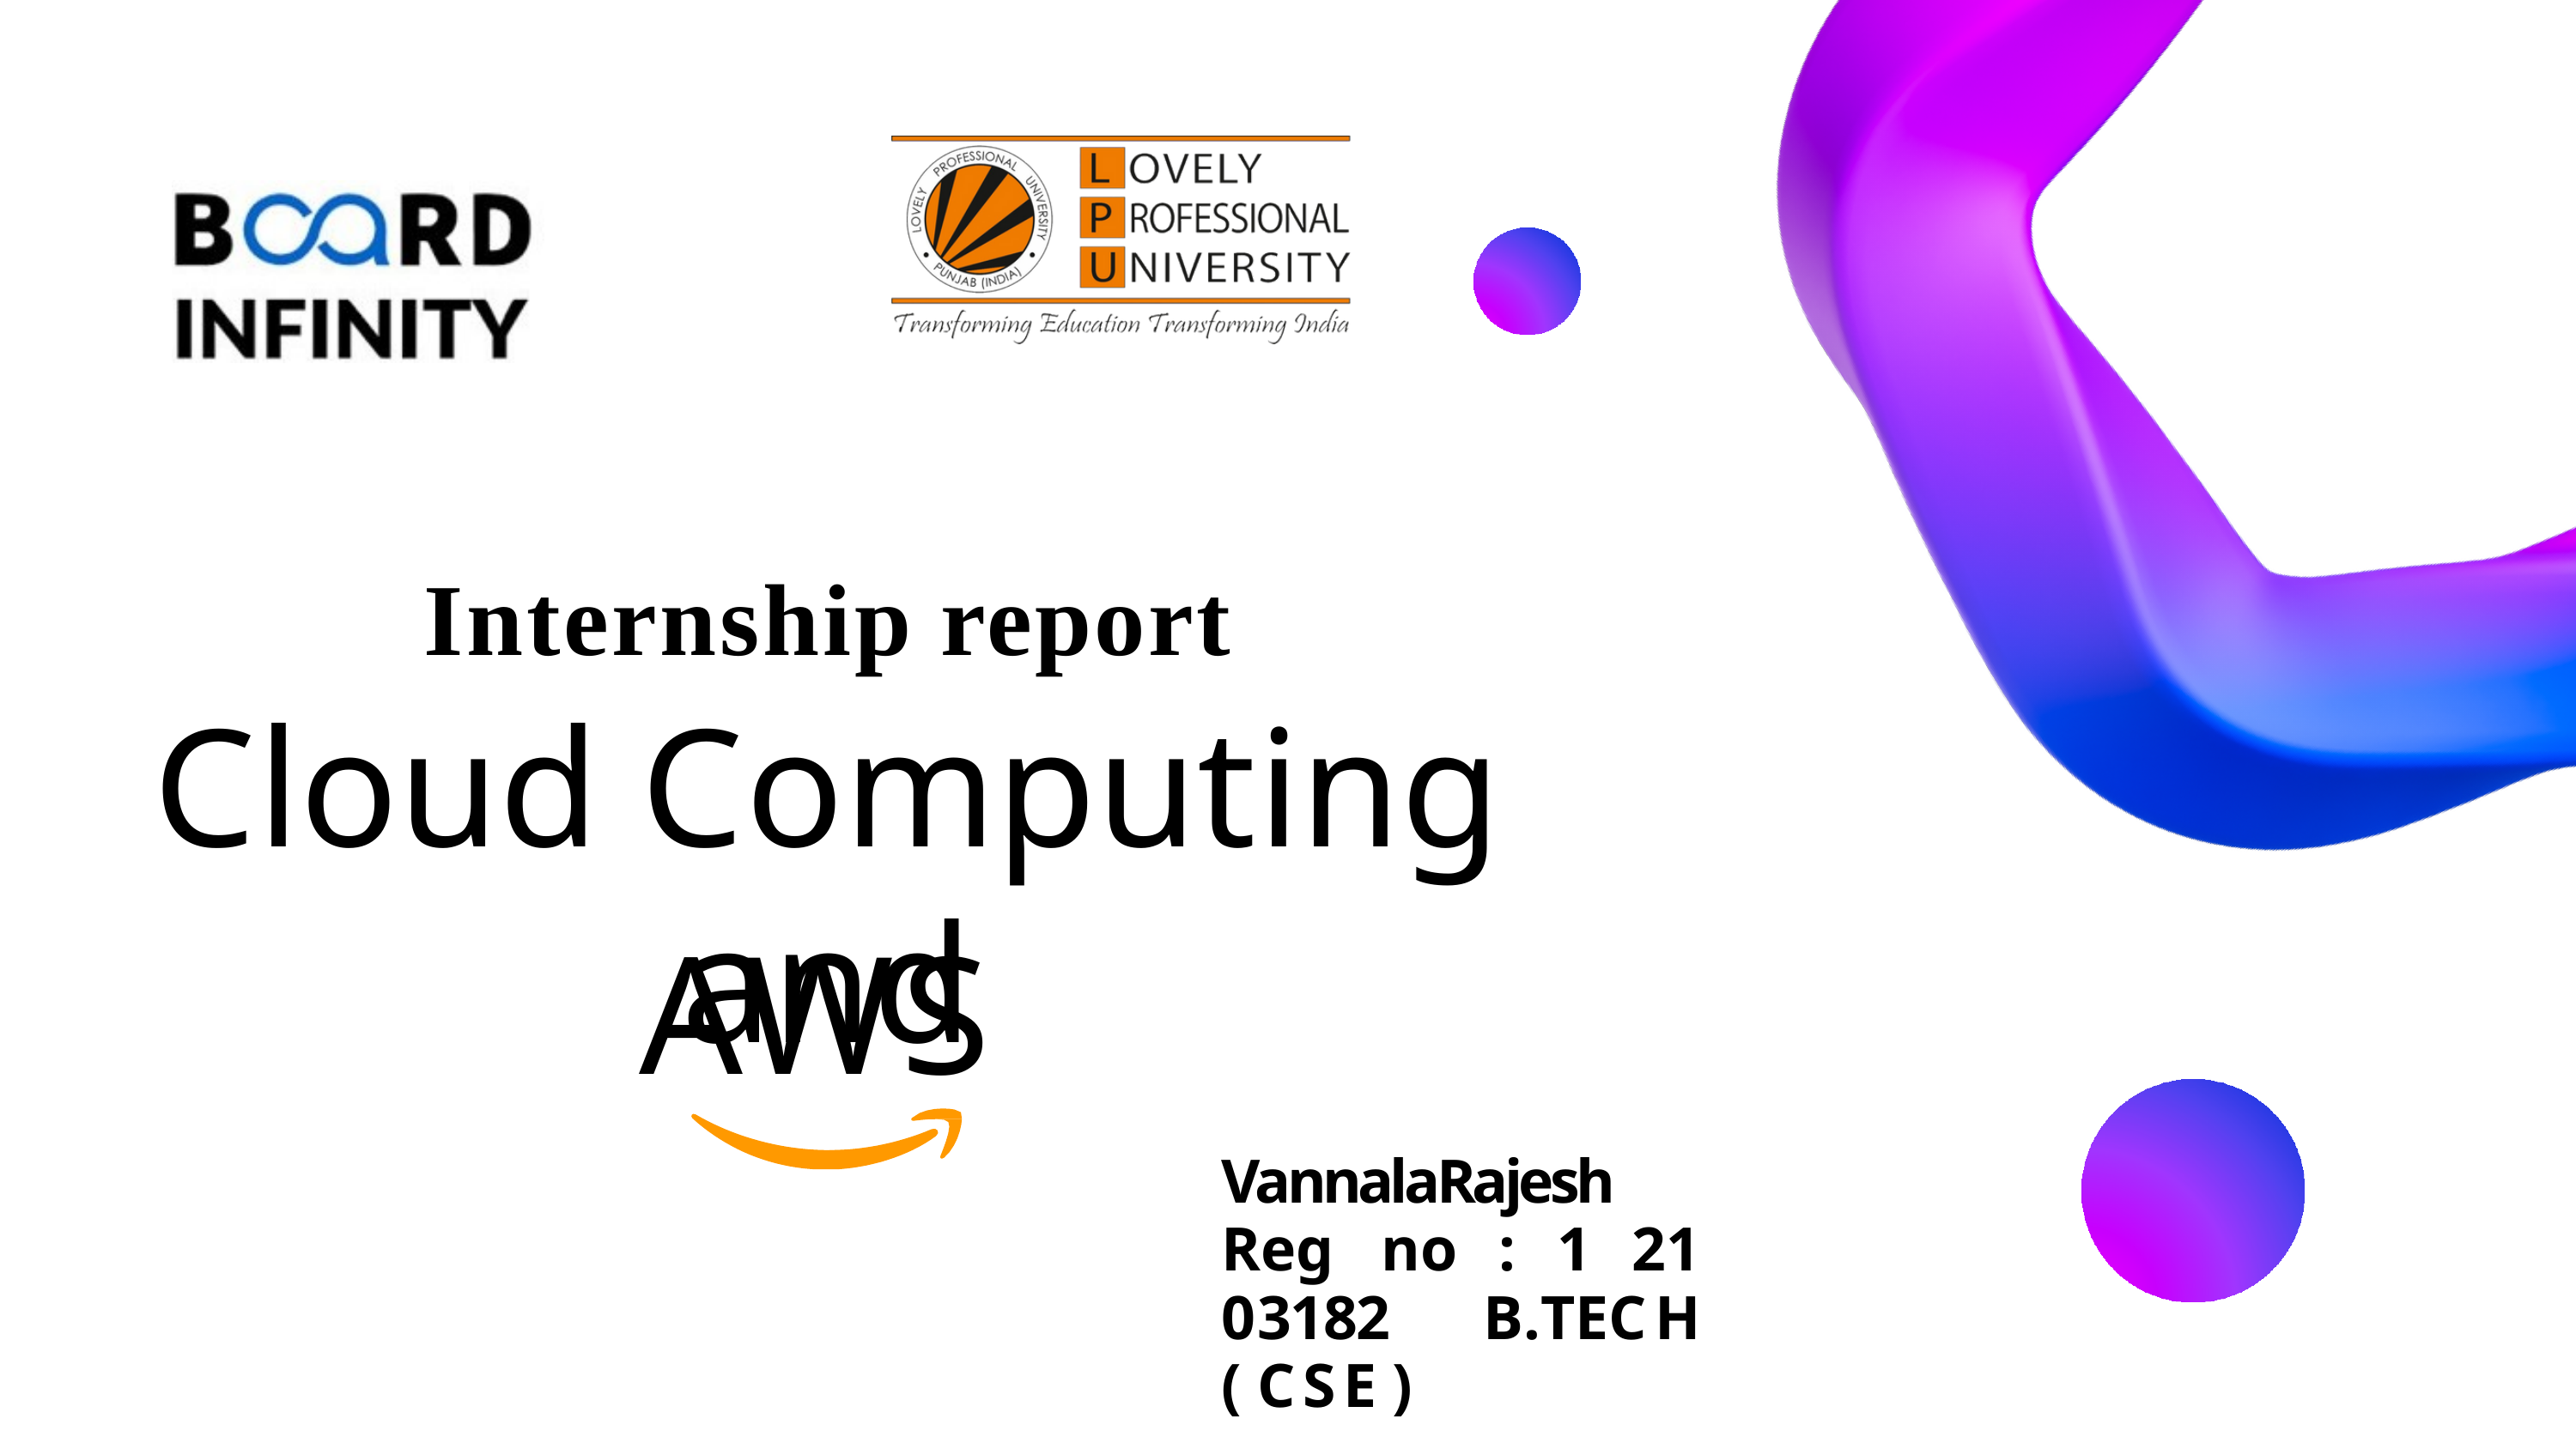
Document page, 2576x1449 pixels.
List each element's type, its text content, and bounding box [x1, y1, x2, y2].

picture [171, 180, 544, 363]
picture [891, 136, 1352, 345]
text_box AWS VannalaRajesh Reg no : 1 21 03182 B.TECH ( CSE ) [637, 816, 1702, 1420]
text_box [1473, 0, 2576, 1303]
title Internship report Cloud Computing and [87, 551, 1468, 1076]
